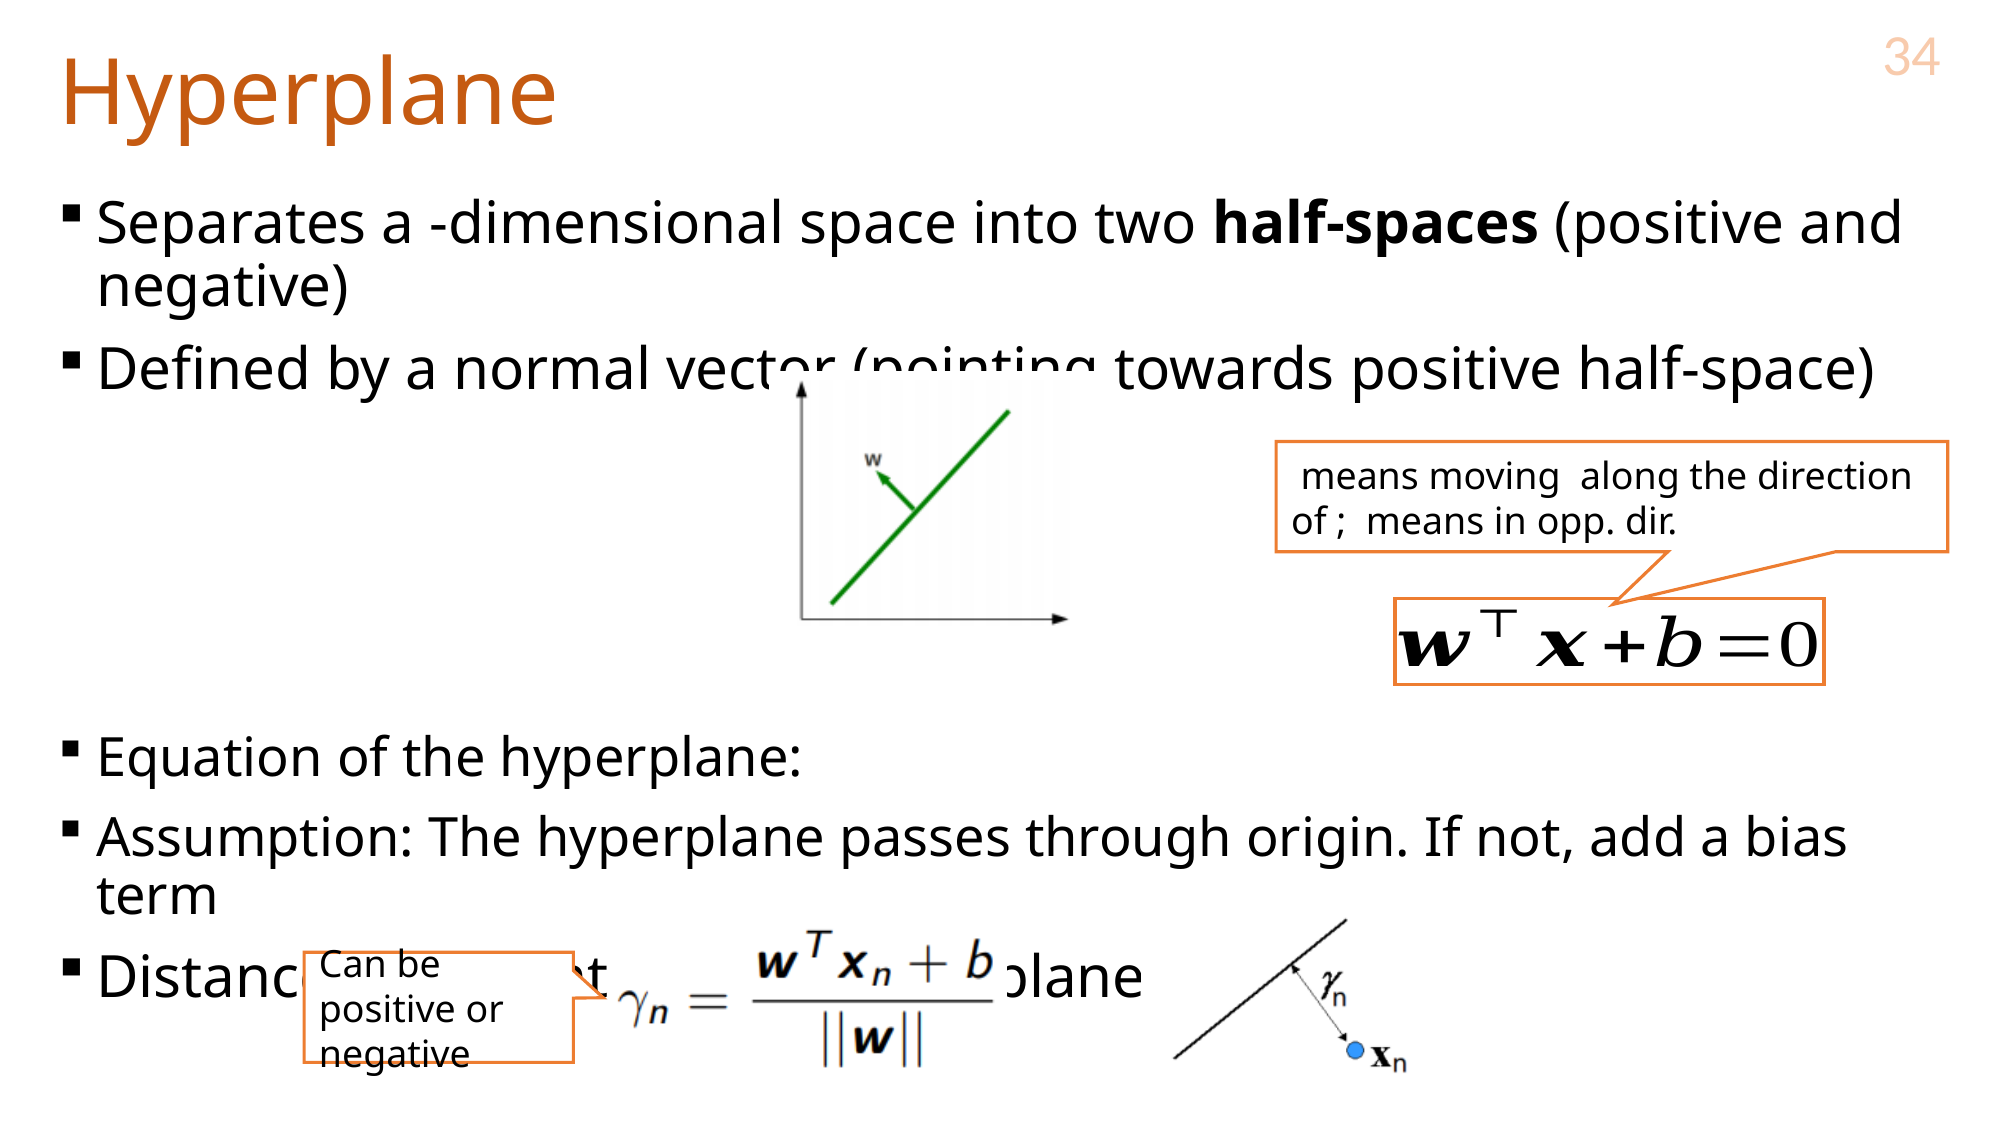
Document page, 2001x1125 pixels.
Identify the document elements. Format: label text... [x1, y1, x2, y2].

picture [769, 371, 1097, 636]
title Hyperplane [43, 27, 1970, 163]
text_box Can be positive or negative [303, 951, 606, 1064]
slide_number 34 [1857, 22, 1957, 83]
picture [609, 909, 1007, 1077]
picture [1141, 900, 1429, 1086]
